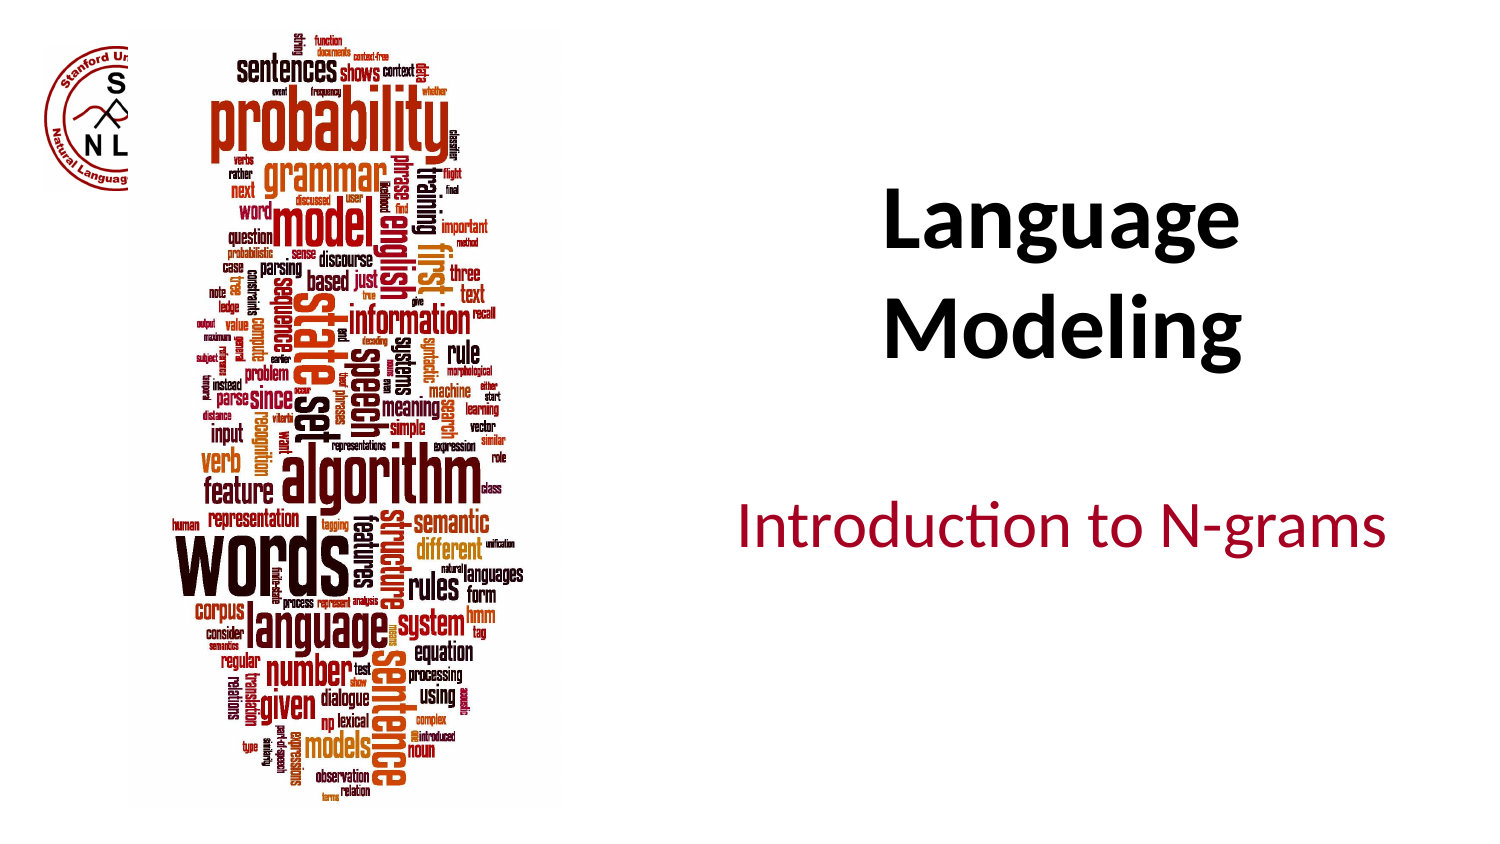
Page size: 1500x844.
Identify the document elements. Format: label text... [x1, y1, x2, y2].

text_box Language Modeling [749, 196, 1375, 385]
text_box Introduction to N-grams [712, 374, 1413, 657]
picture [44, 27, 563, 810]
